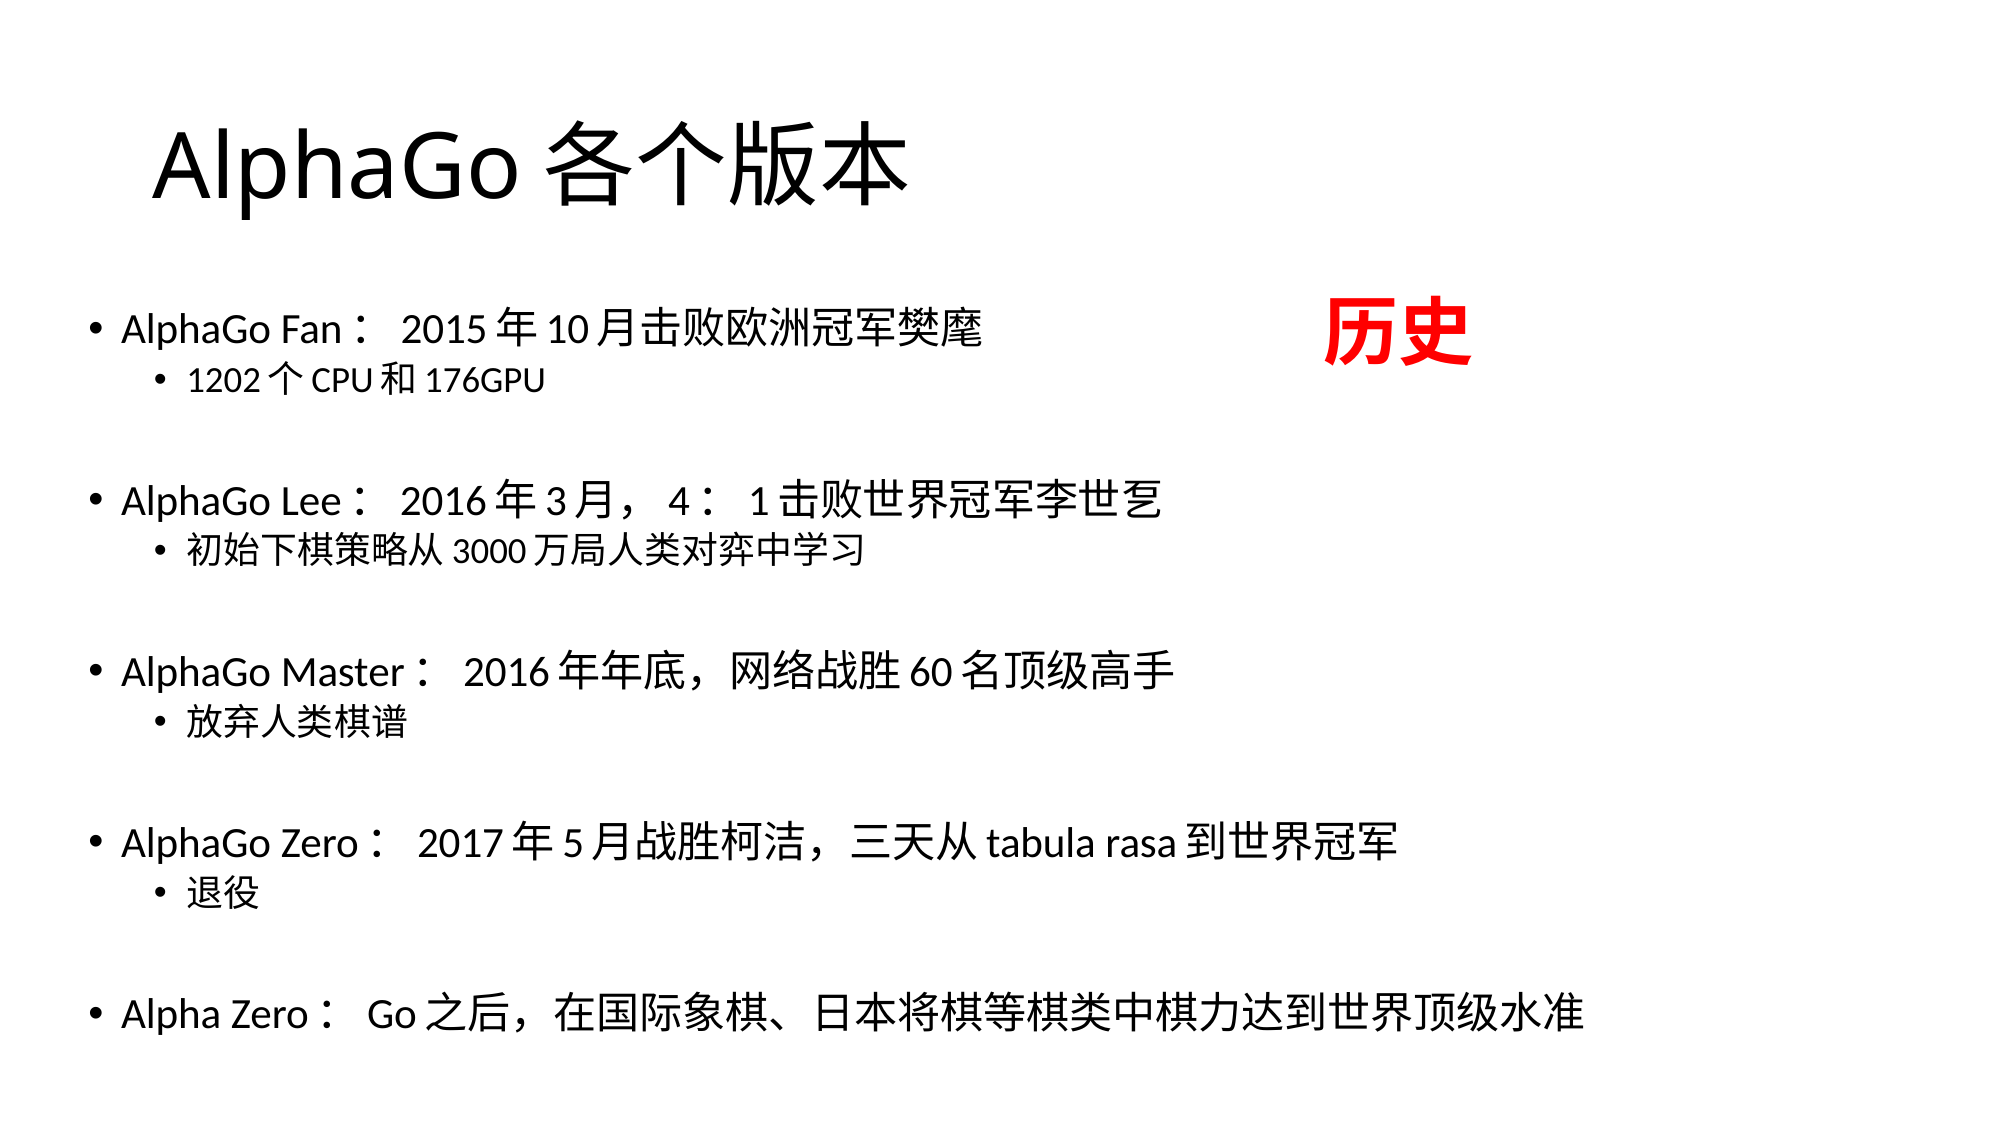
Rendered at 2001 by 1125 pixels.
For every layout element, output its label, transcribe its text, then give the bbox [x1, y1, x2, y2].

text_box 历史 [1308, 277, 1489, 382]
title AlphaGo各个版本 [137, 59, 1863, 278]
list AlphaGo Fan：2015年10月击败欧洲冠军樊麾 1202个CPU和176GPU AlphaGo Lee：2016年3月，4：1击败世界冠军李世乭 初始下棋策略从3000万局人类对弈中学习 AlphaGo Master：2016年年底，网络战胜60名顶级高手 放弃人类棋谱 AlphaGo Zero：2017年5月战胜柯洁，三天从tabula rasa到世界冠军 退役 Alpha Zero：Go之后，在国际象棋、日本将棋等棋类中棋力达到世界顶级水准 [73, 299, 1863, 1054]
